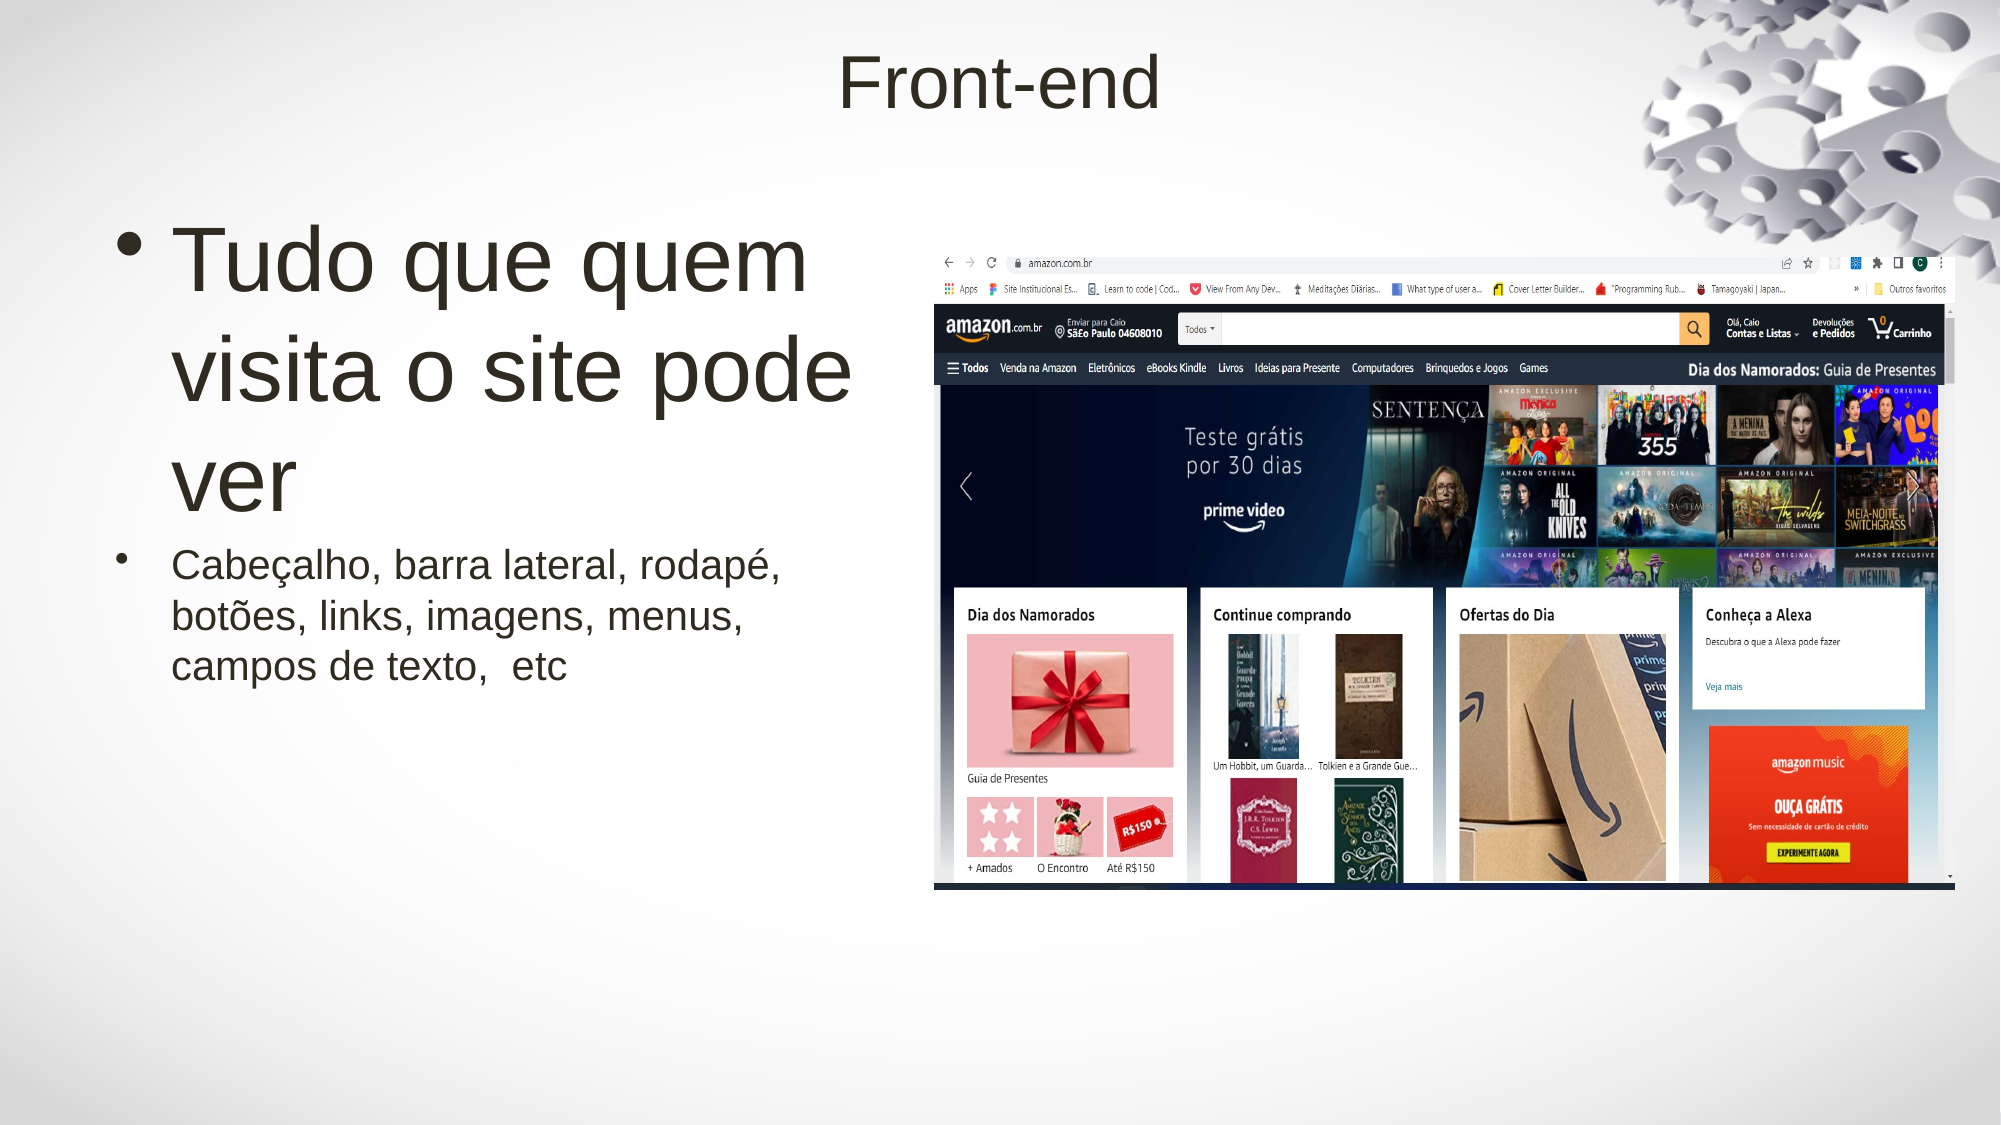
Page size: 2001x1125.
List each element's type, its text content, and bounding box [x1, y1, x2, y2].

list Tudo que quem visita o site pode ver Cabeçalho, barra lateral, rodapé, botões, links, imagens, menus, campos de texto, etc [99, 192, 894, 999]
title Front-end [99, 30, 1901, 127]
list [934, 257, 1955, 890]
picture [0, 0, 2001, 1125]
